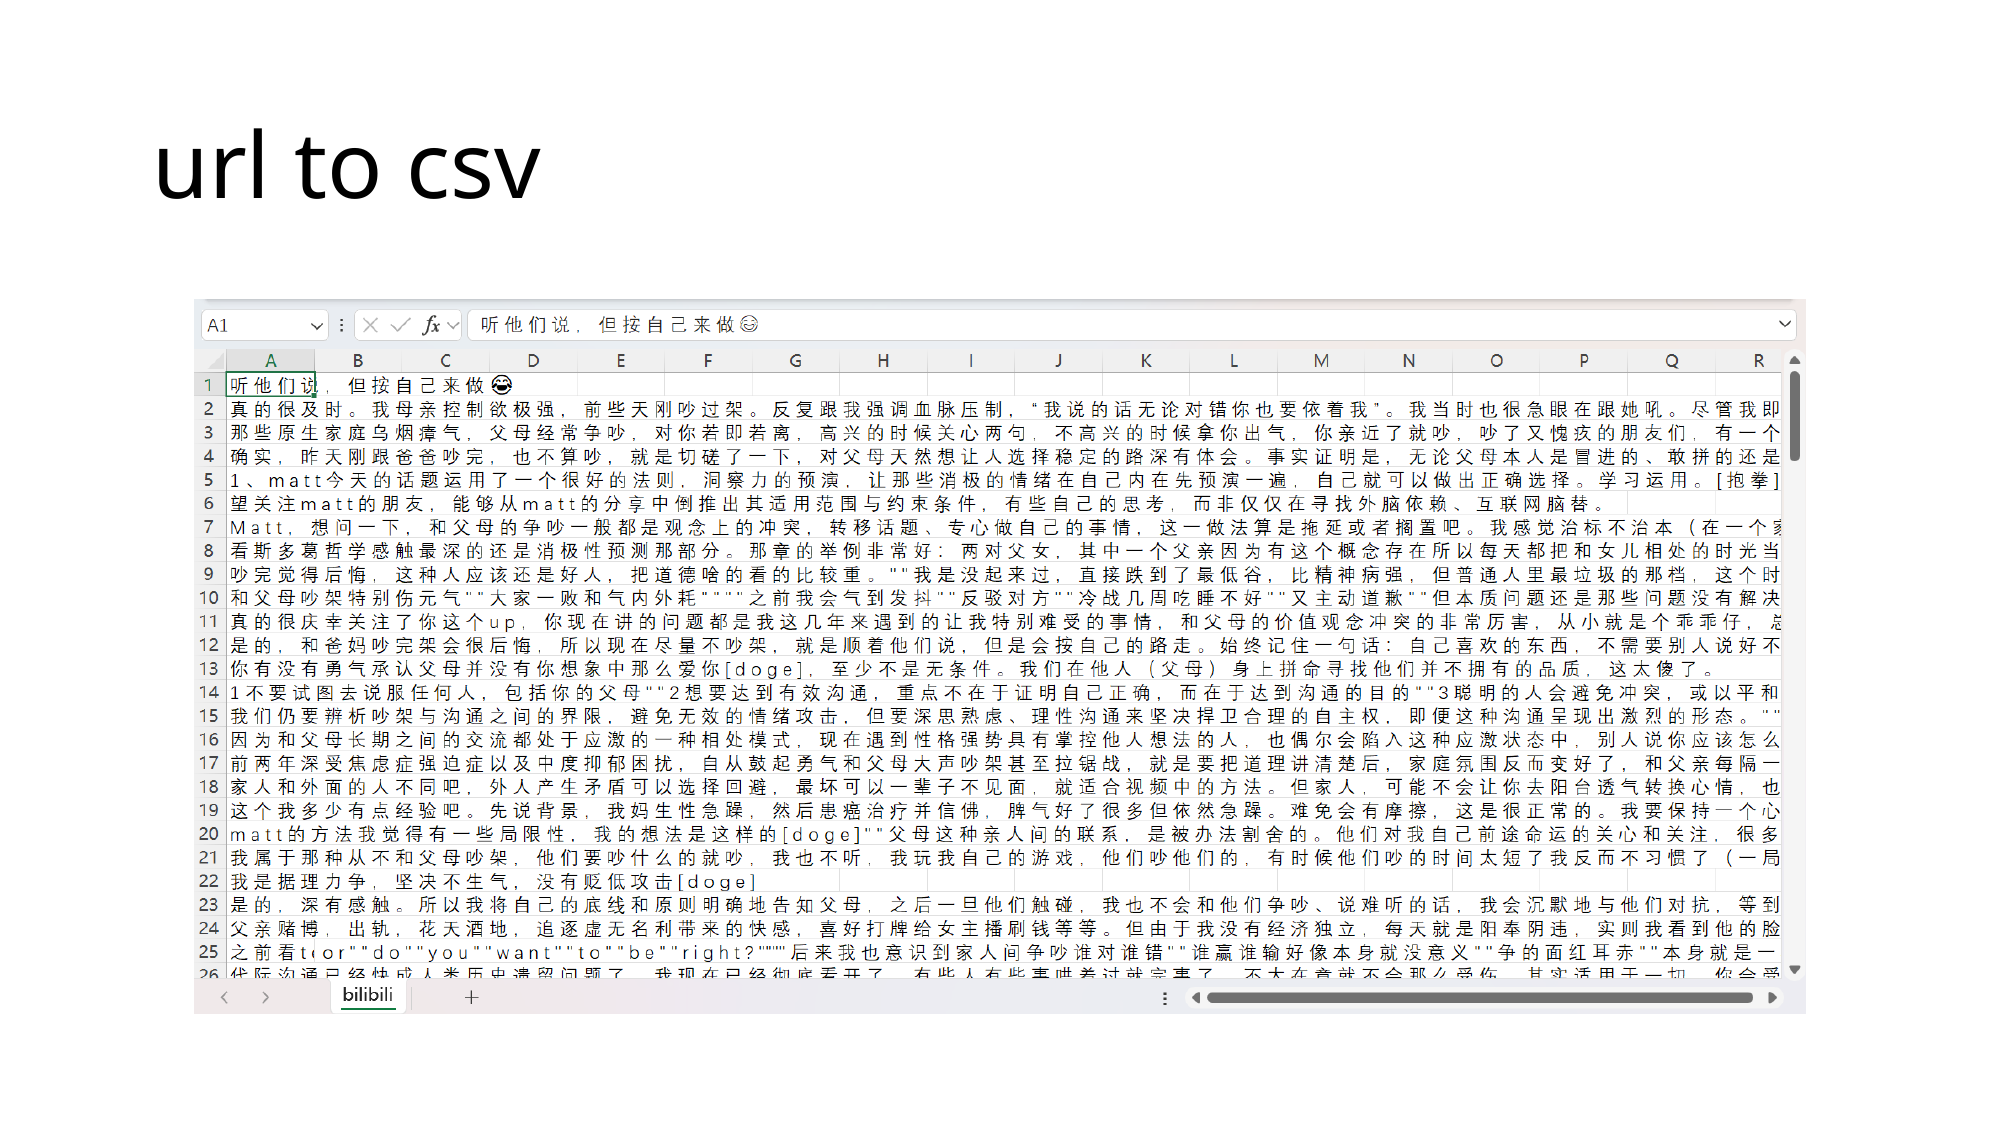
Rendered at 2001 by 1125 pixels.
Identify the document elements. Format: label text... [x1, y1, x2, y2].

title url to csv [137, 59, 1863, 278]
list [193, 298, 1807, 1014]
